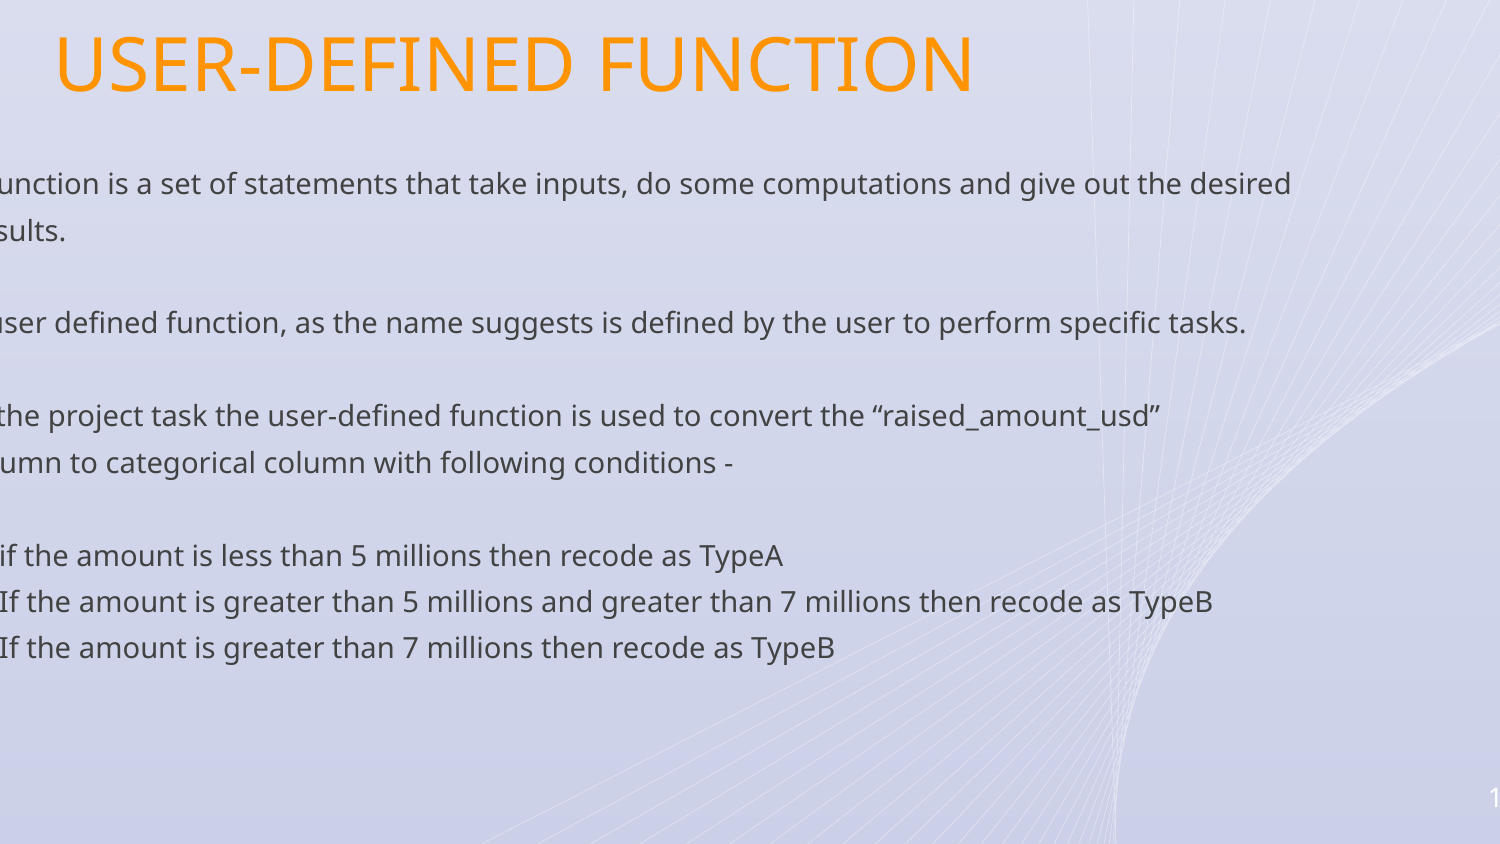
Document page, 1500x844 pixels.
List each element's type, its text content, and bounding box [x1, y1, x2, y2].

text_box 18 [1386, 780, 1500, 818]
text_box A function is a set of statements that take inputs, do some computations and give out the desired Results. A user defined function, as the name suggests is defined by the user to perform specific tasks. In the project task the user-defined function is used to convert the “raised_amount_usd” column to categorical column with following conditions - if the amount is less than 5 millions then recode as TypeA If the amount is greater than 5 millions and greater than 7 millions then recode as TypeB If the amount is greater than 7 millions then recode as TypeB [0, 160, 1371, 665]
text_box USER-DEFINED FUNCTION [53, 26, 978, 108]
